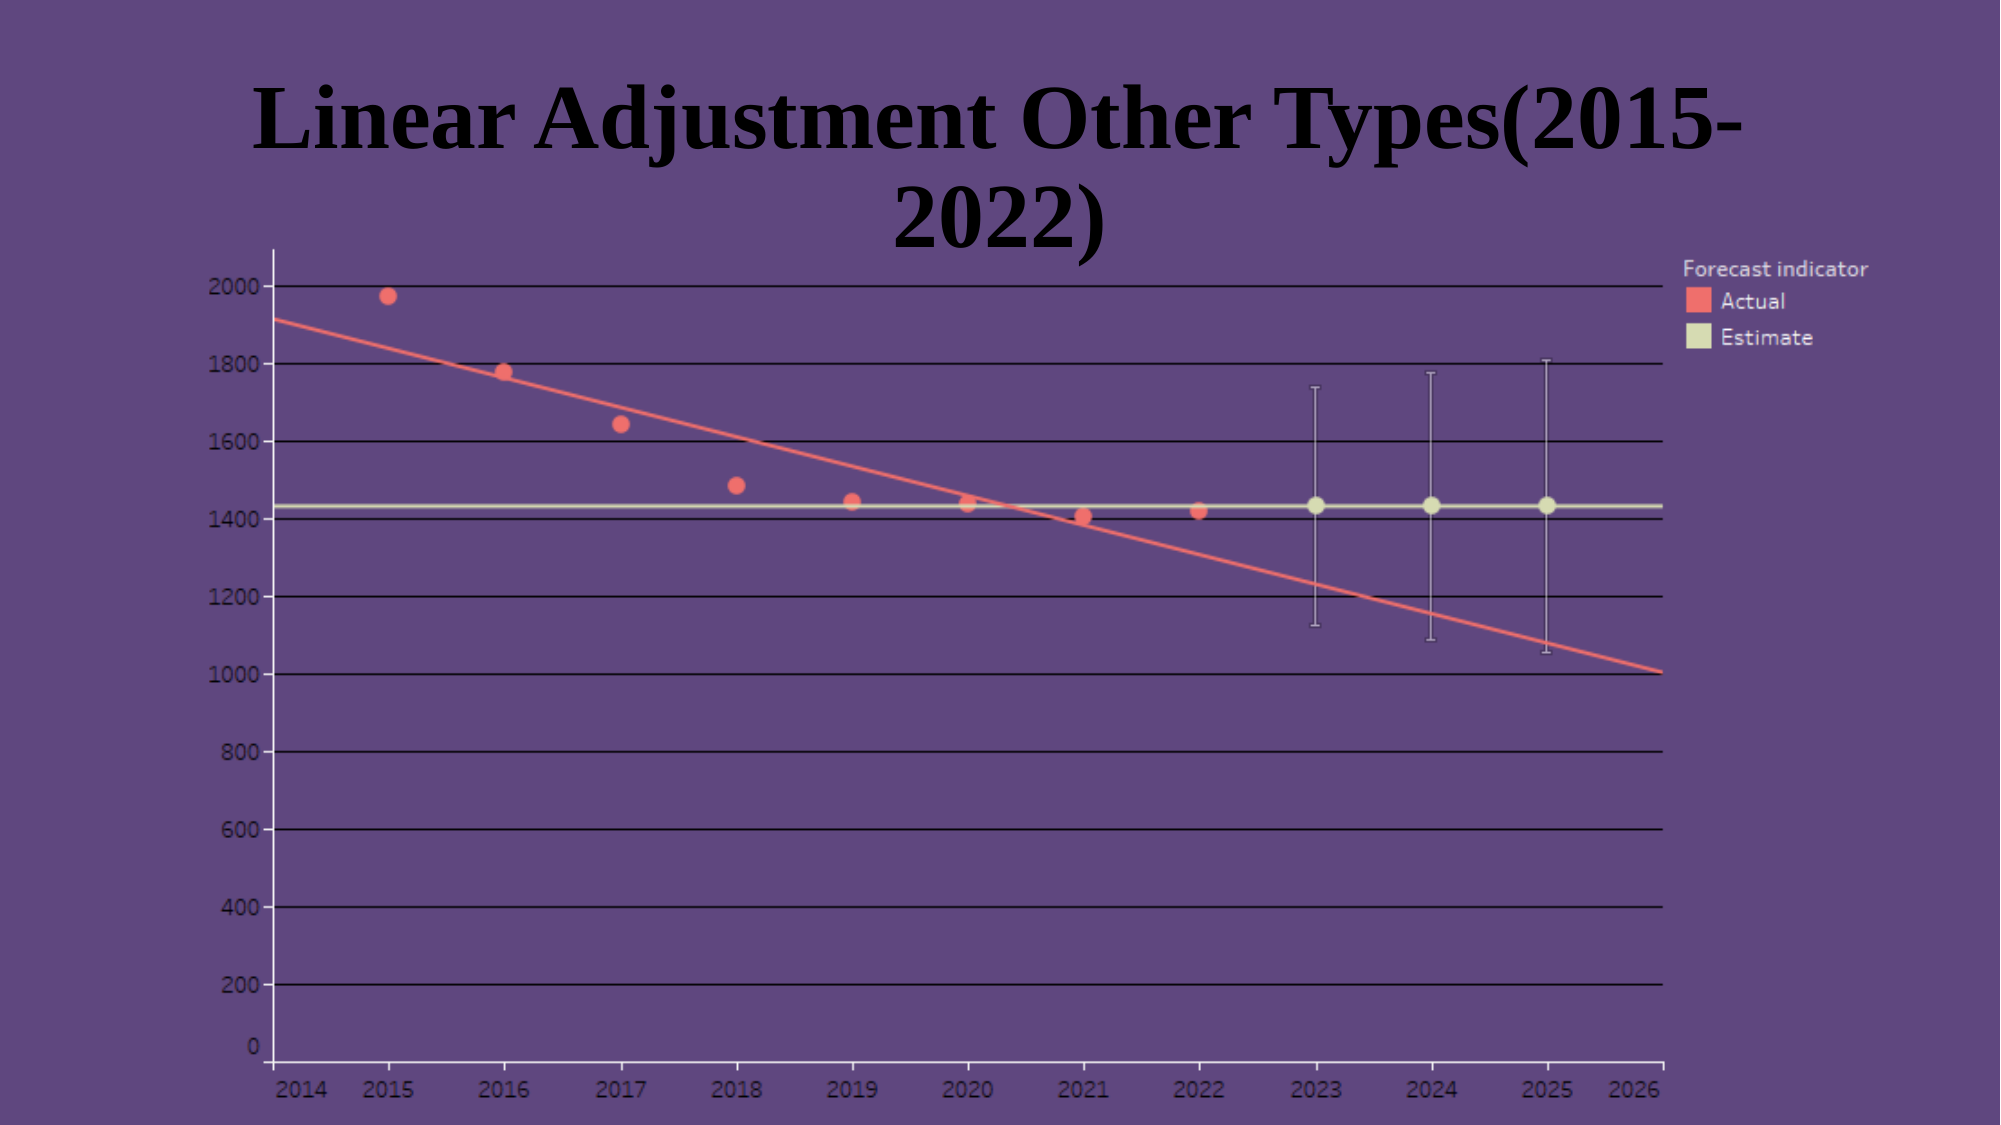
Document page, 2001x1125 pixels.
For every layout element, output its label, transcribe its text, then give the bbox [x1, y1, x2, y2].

picture [208, 231, 1934, 1125]
title Linear Adjustment Other Types(2015-2022) [137, 59, 1863, 278]
